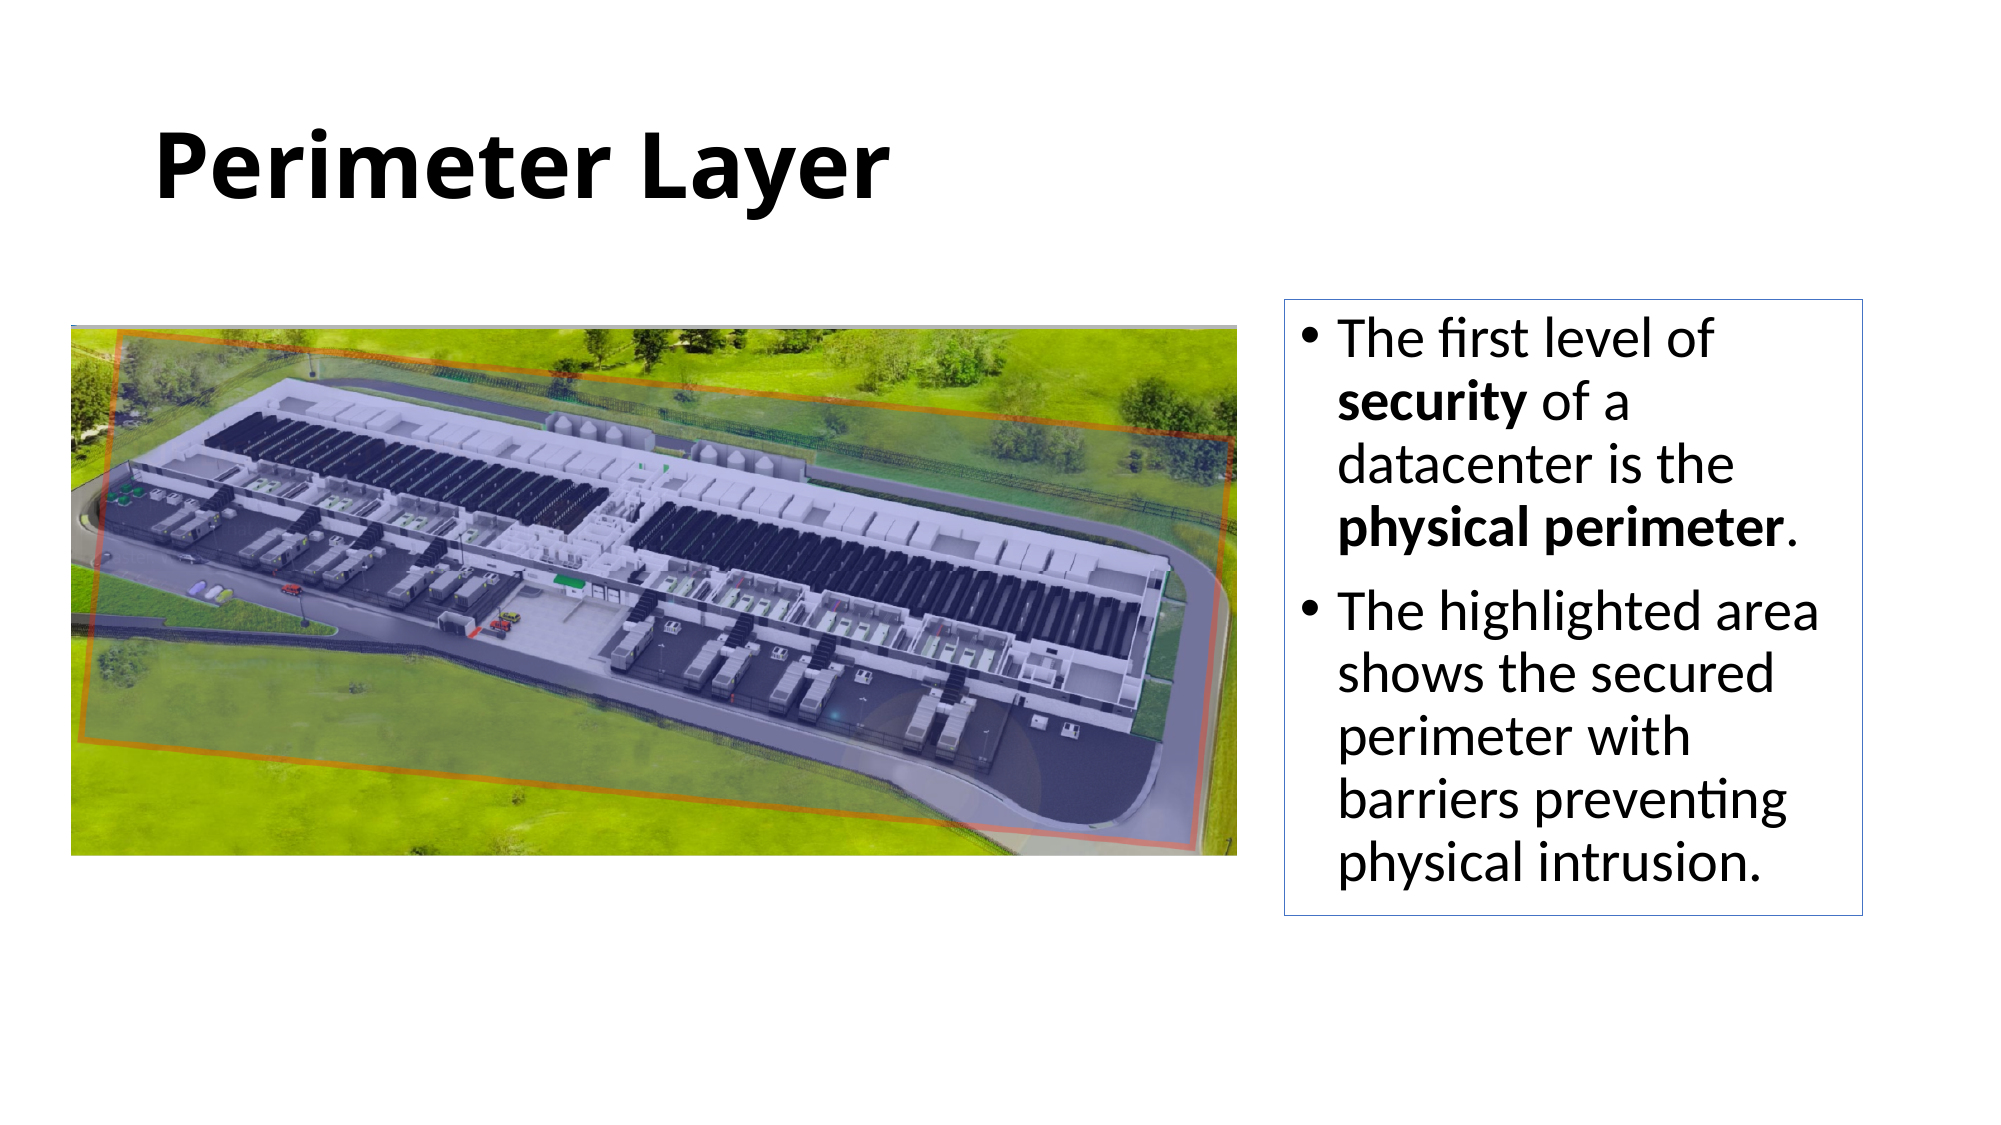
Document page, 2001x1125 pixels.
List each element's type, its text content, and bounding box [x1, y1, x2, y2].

picture [71, 325, 1237, 856]
list The first level of security of a datacenter is the physical perimeter. The highlighted area shows the secured perimeter with barriers preventing physical intrusion. [1284, 299, 1863, 916]
title Perimeter Layer [137, 59, 1863, 278]
